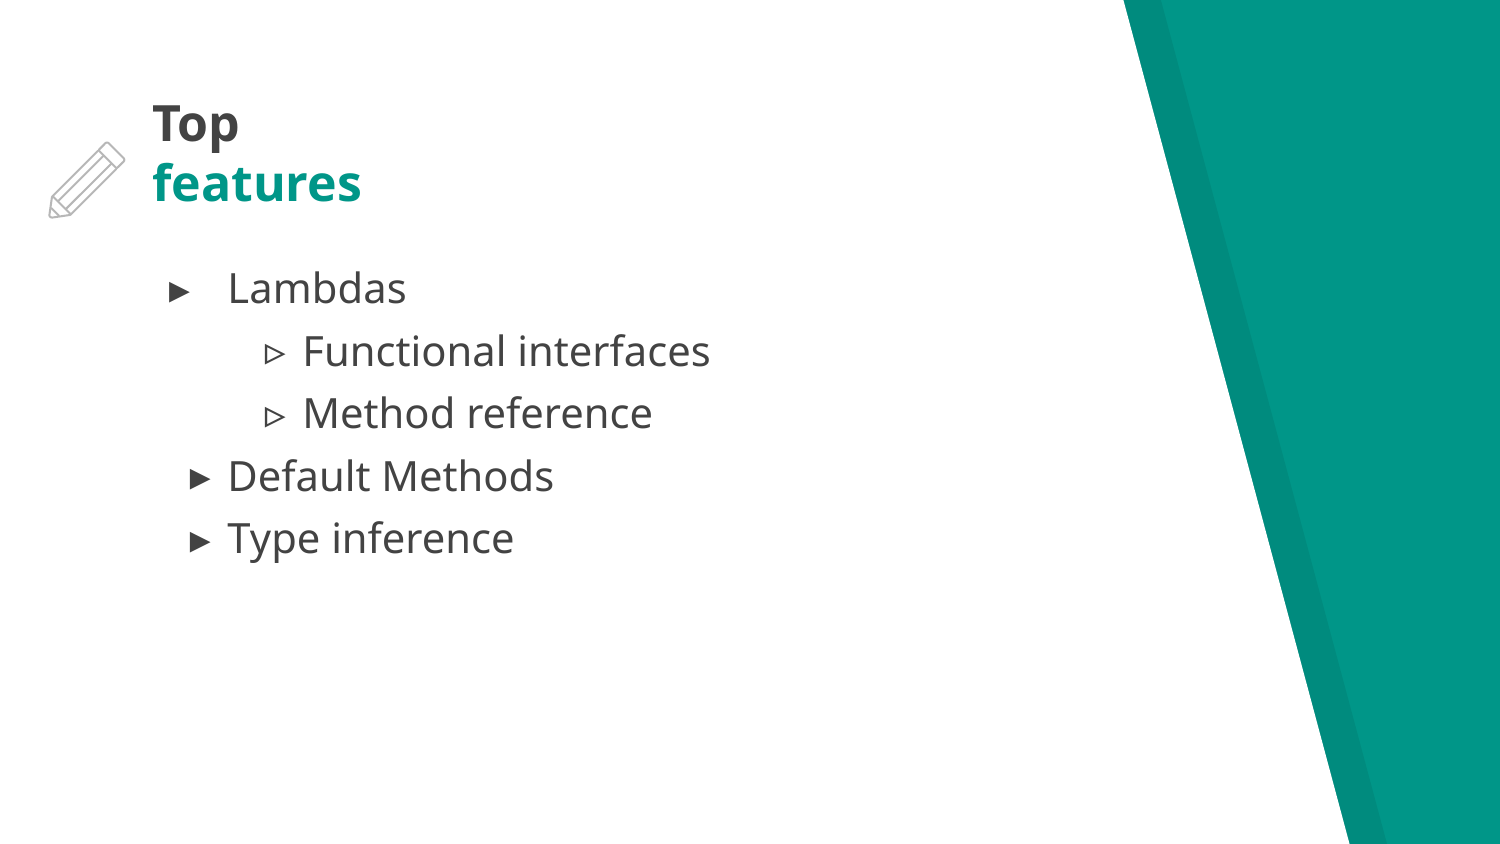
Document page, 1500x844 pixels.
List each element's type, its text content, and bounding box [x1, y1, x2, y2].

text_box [49, 142, 125, 218]
title Top features [137, 146, 1011, 227]
list Lambdas Functional interfaces Method reference Default Methods Type inference [137, 246, 1011, 617]
